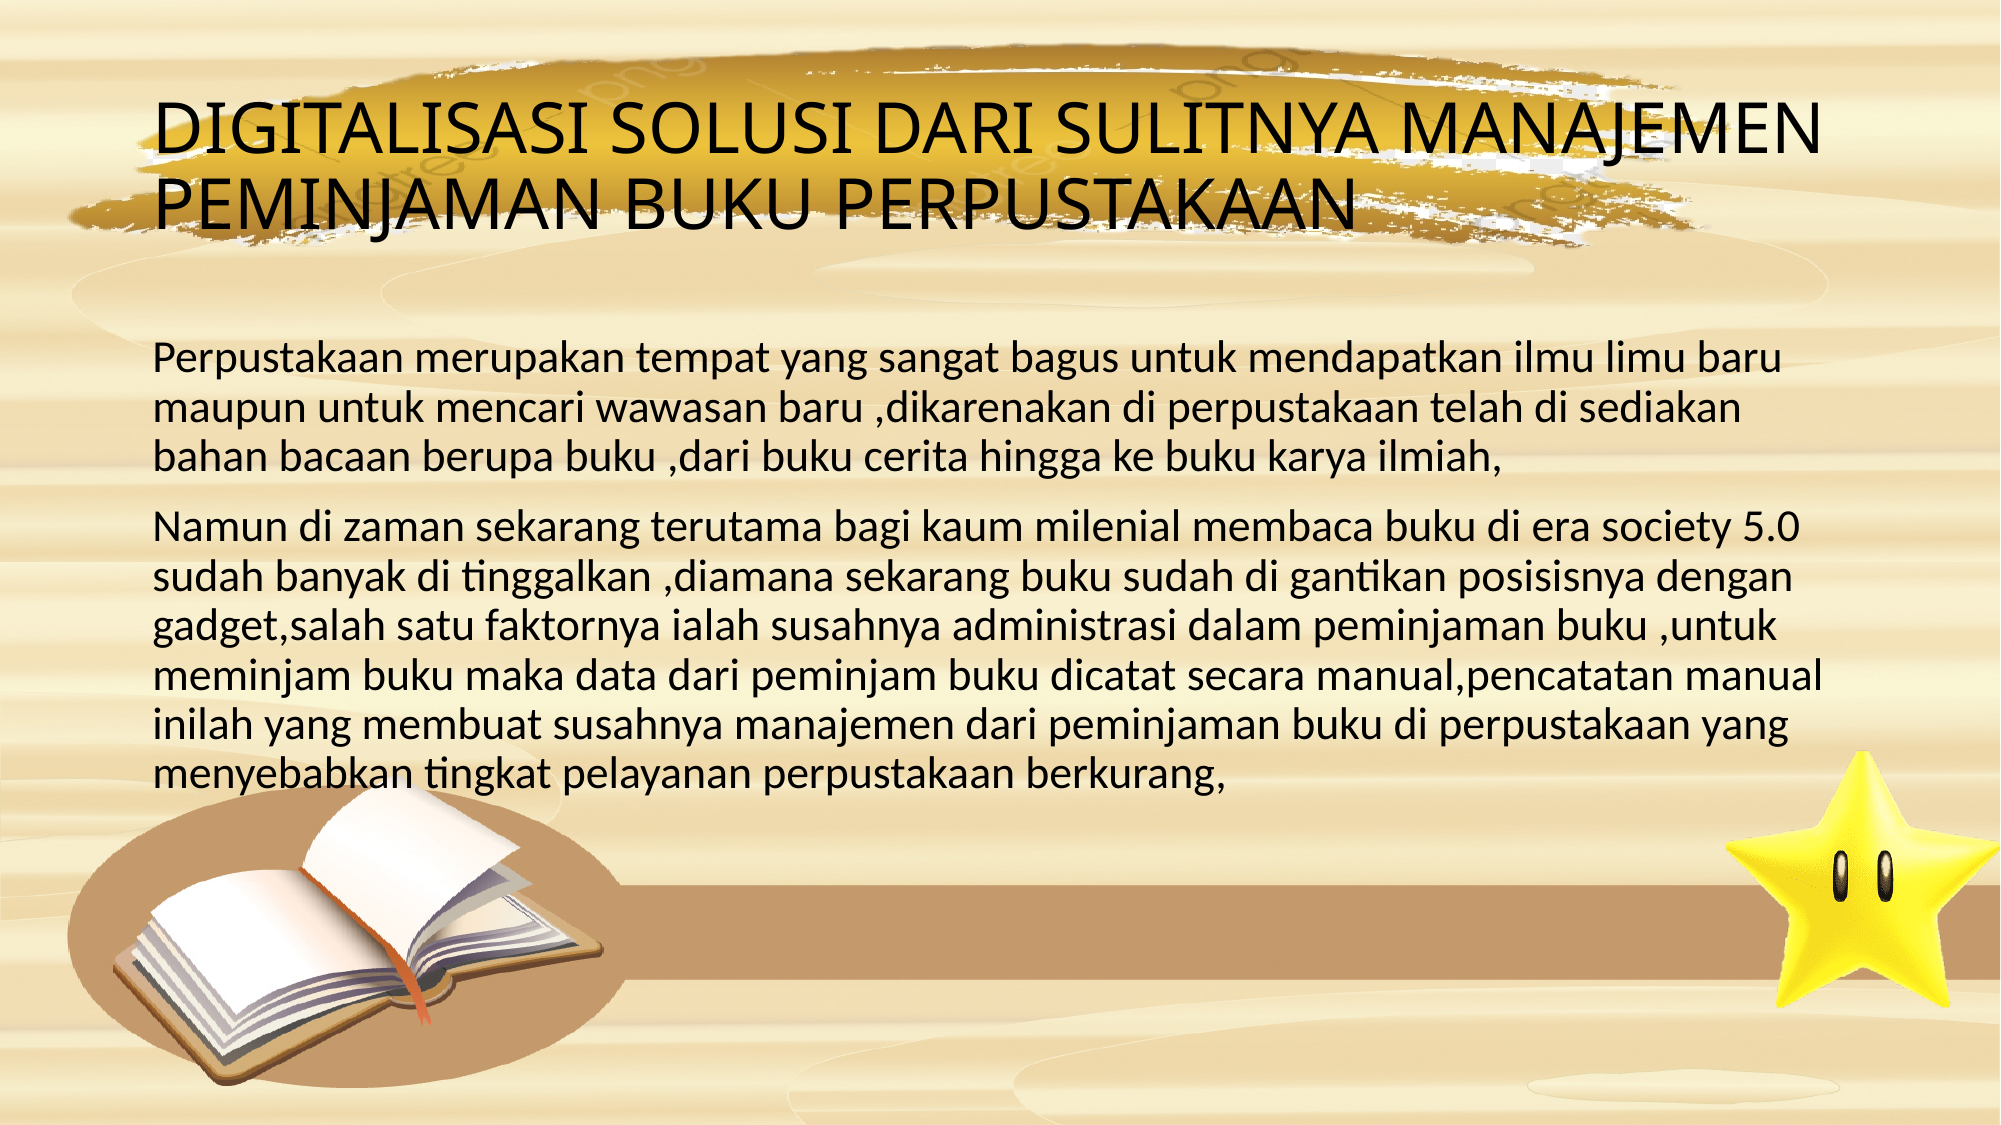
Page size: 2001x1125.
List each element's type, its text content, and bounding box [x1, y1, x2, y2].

picture [0, 0, 2001, 1125]
list Perpustakaan merupakan tempat yang sangat bagus untuk mendapatkan ilmu limu baru maupun untuk mencari wawasan baru ,dikarenakan di perpustakaan telah di sediakan bahan bacaan berupa buku ,dari buku cerita hingga ke buku karya ilmiah, Namun di zaman sekarang terutama bagi kaum milenial membaca buku di era society 5.0 sudah banyak di tinggalkan ,diamana sekarang buku sudah di gantikan posisisnya dengan gadget,salah satu faktornya ialah susahnya administrasi dalam peminjaman buku ,untuk meminjam buku maka data dari peminjam buku dicatat secara manual,pencatatan manual inilah yang membuat susahnya manajemen dari peminjaman buku di perpustakaan yang menyebabkan tingkat pelayanan perpustakaan berkurang, [137, 714, 1863, 1040]
